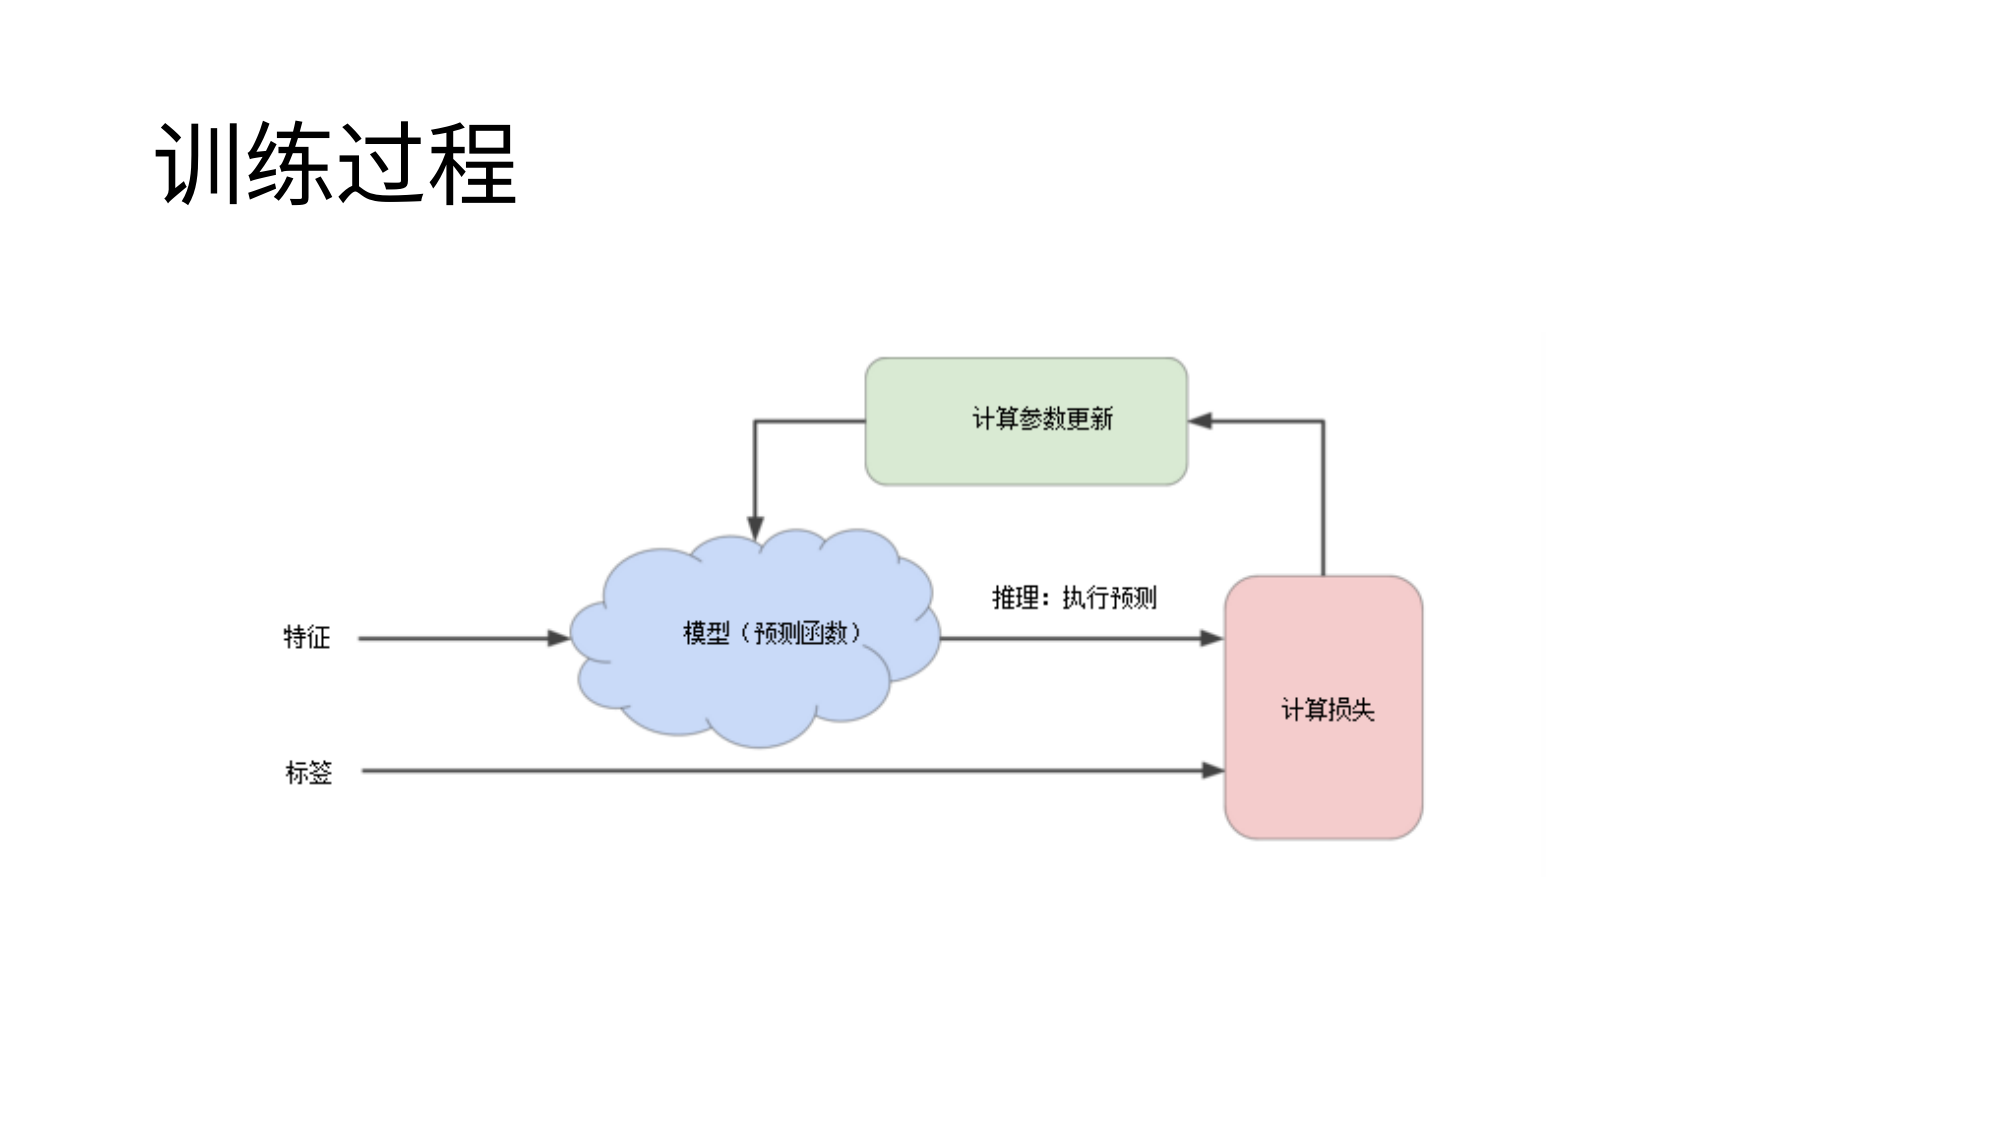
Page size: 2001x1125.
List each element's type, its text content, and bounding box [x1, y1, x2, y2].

picture [137, 332, 1546, 877]
title 训练过程 [137, 59, 1863, 278]
